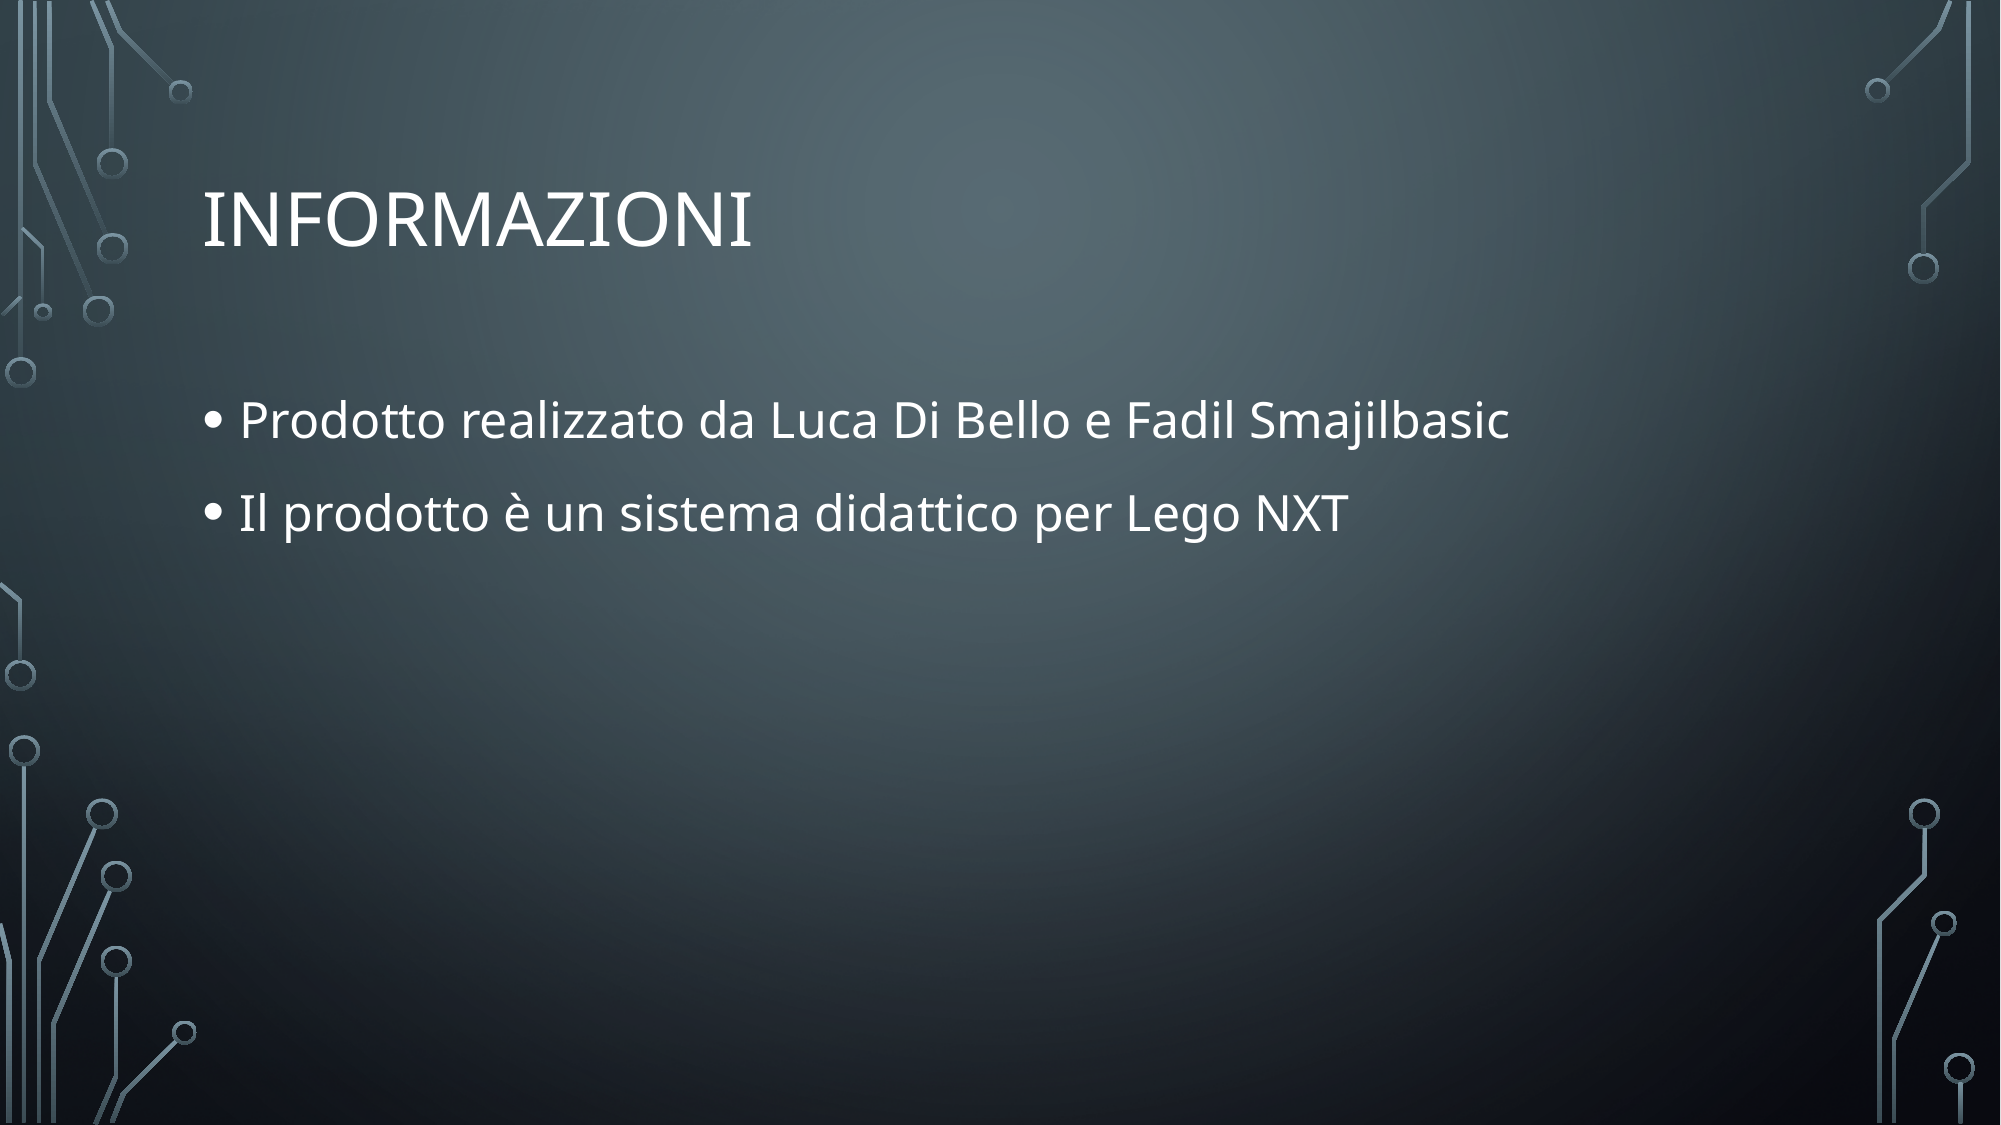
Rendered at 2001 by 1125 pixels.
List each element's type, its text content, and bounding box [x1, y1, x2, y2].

list Prodotto realizzato da Luca Di Bello e Fadil Smajilbasic Il prodotto è un sistema didattico per Lego NXT [187, 369, 1813, 950]
title Informazioni [187, 101, 1813, 344]
